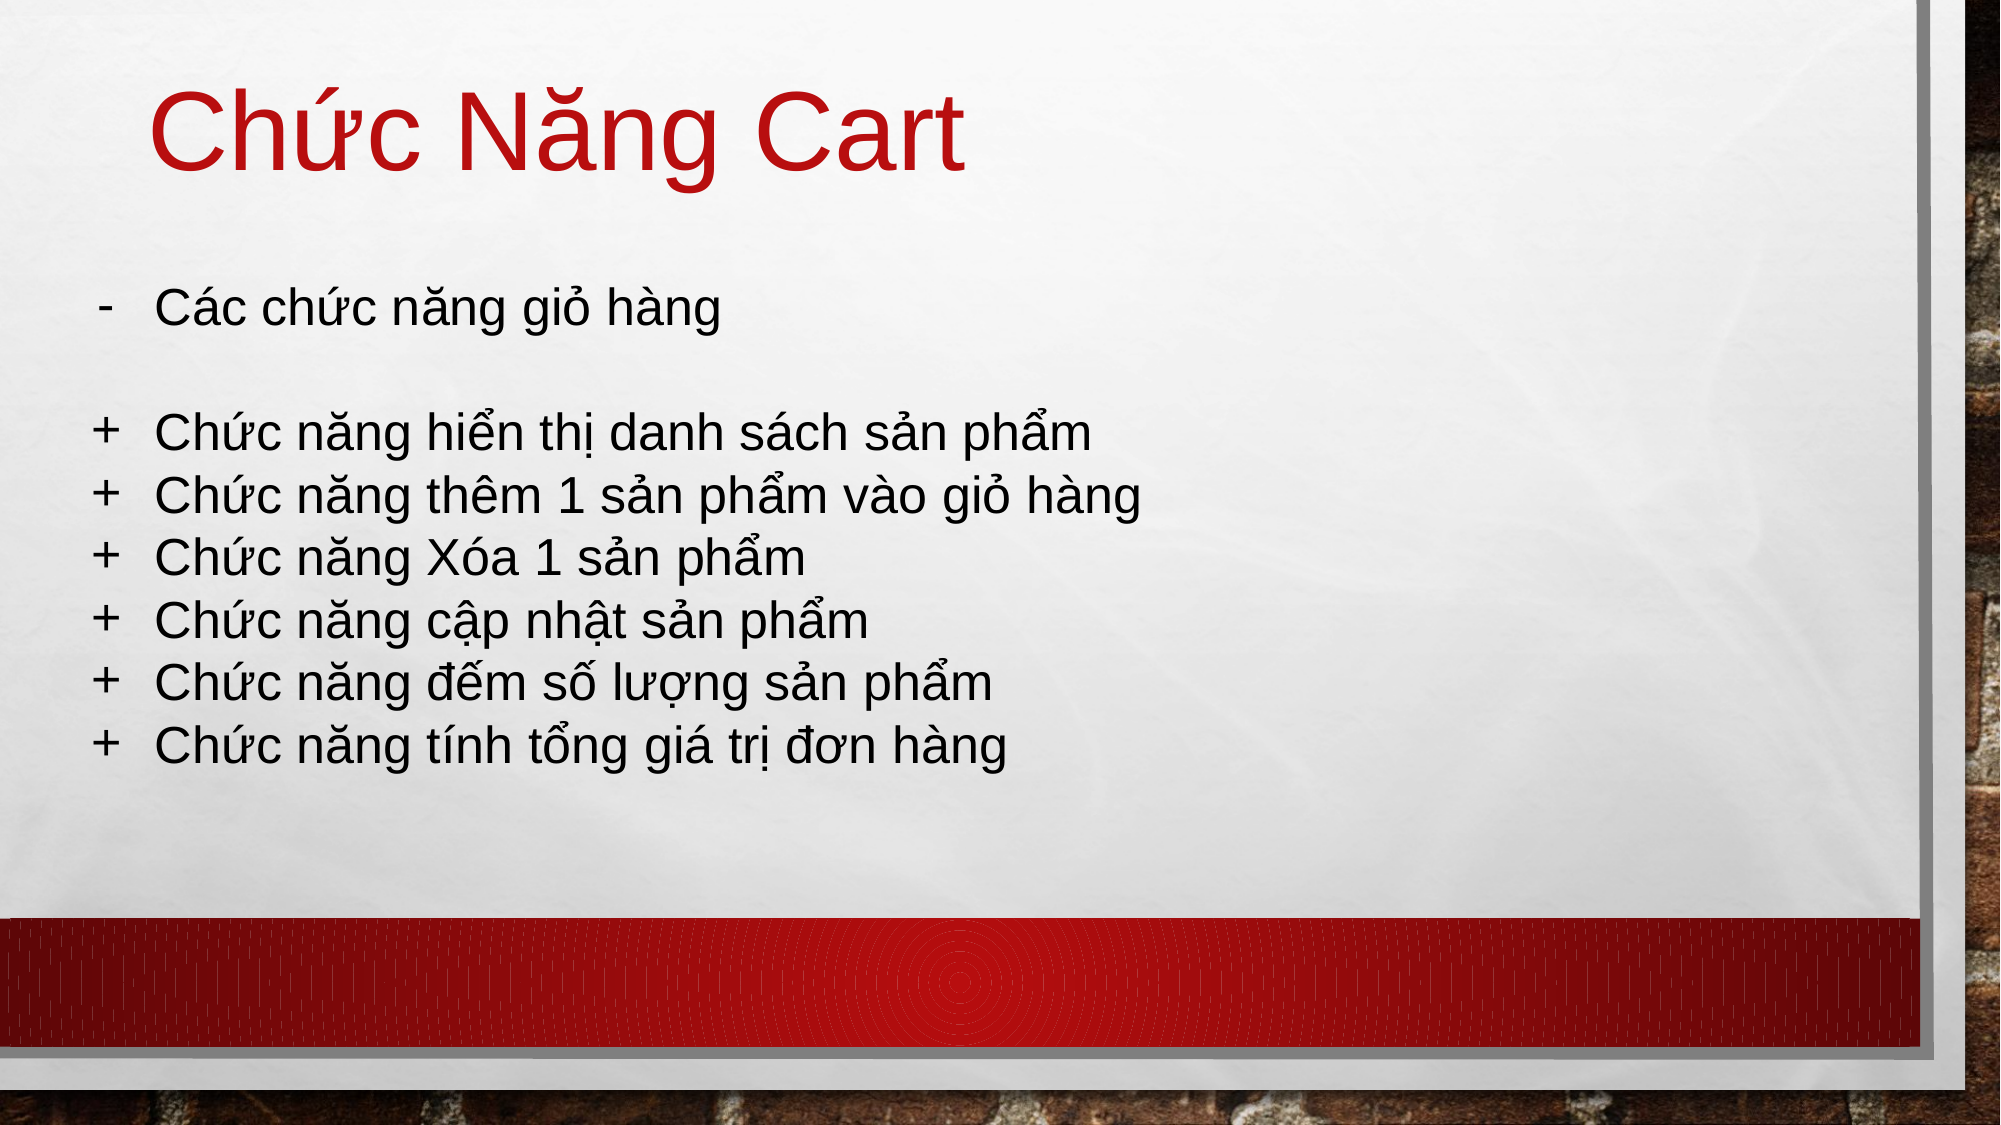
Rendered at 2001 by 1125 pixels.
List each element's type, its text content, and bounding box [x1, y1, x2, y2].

title Chức Năng Cart [132, 39, 1838, 229]
picture [0, 0, 1919, 918]
picture [0, 0, 2001, 1125]
text_box Các chức năng giỏ hàng Chức năng hiển thị danh sách sản phẩm Chức năng thêm 1 sản phẩm vào giỏ hàng Chức năng Xóa 1 sản phẩm Chức năng cập nhật sản phẩm Chức năng đếm số lượng sản phẩm Chức năng tính tổng giá trị đơn hàng [64, 258, 1906, 802]
